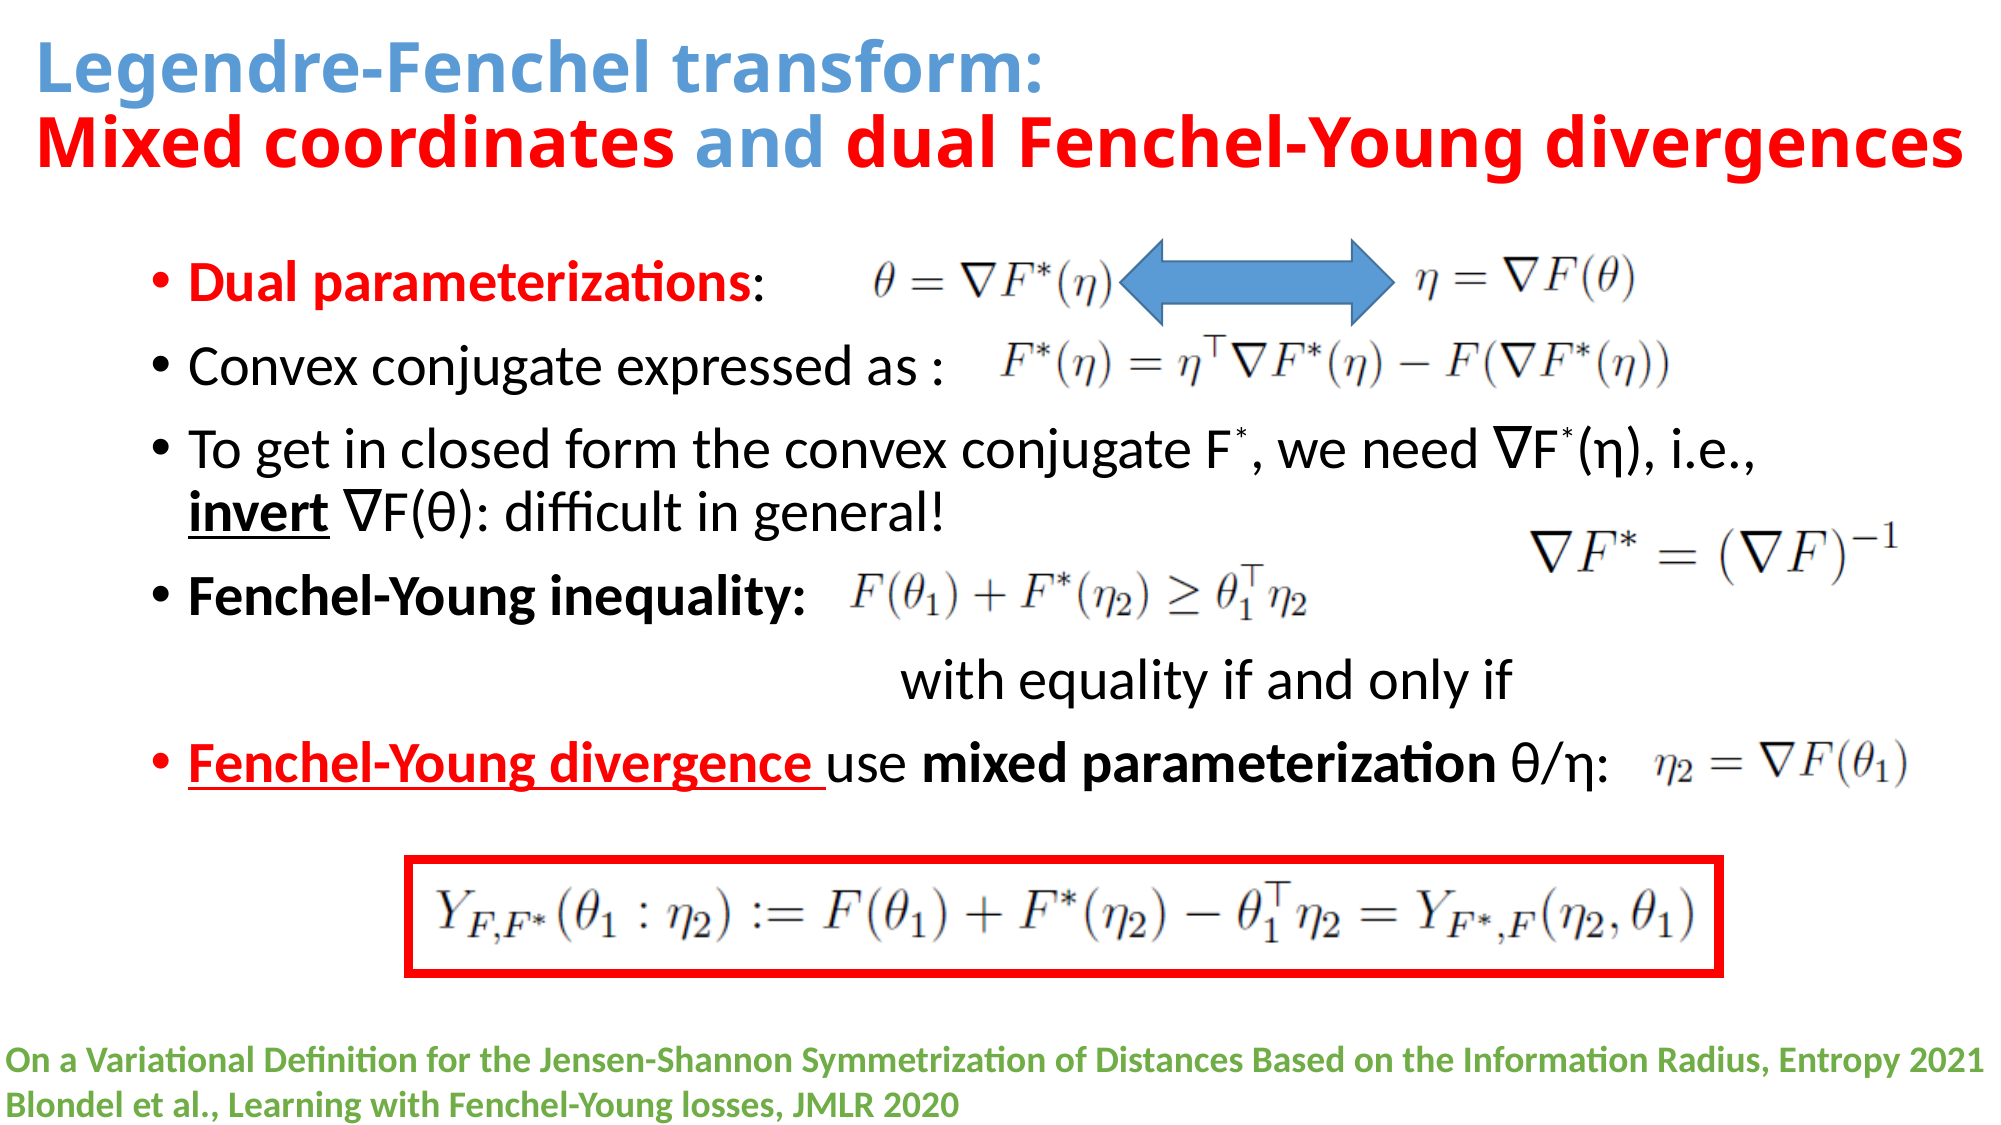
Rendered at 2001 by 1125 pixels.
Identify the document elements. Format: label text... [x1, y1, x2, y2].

list Dual parameterizations: Convex conjugate expressed as : To get in closed form the convex conjugate F*, we need ∇F*(η), i.e., invert ∇F(θ): difficult in general! Fenchel-Young inequality: with equality if and only if Fenchel-Young divergence use mixed parameterization θ/η: [135, 243, 1861, 1021]
picture [841, 555, 1347, 641]
picture [414, 851, 1747, 980]
picture [1648, 720, 1922, 814]
text_box [408, 859, 414, 974]
picture [1525, 506, 1913, 601]
picture [855, 239, 1702, 411]
text_box On a Variational Definition for the Jensen-Shannon Symmetrization of Distances Based on the Information Radius, Entropy 2021 Blondel et al., Learning with Fenchel-Young losses, JMLR 2020 [0, 1027, 2000, 1125]
text_box [1141, 237, 1396, 310]
title Legendre-Fenchel transform: Mixed coordinates and dual Fenchel-Young divergences [19, 0, 2000, 217]
